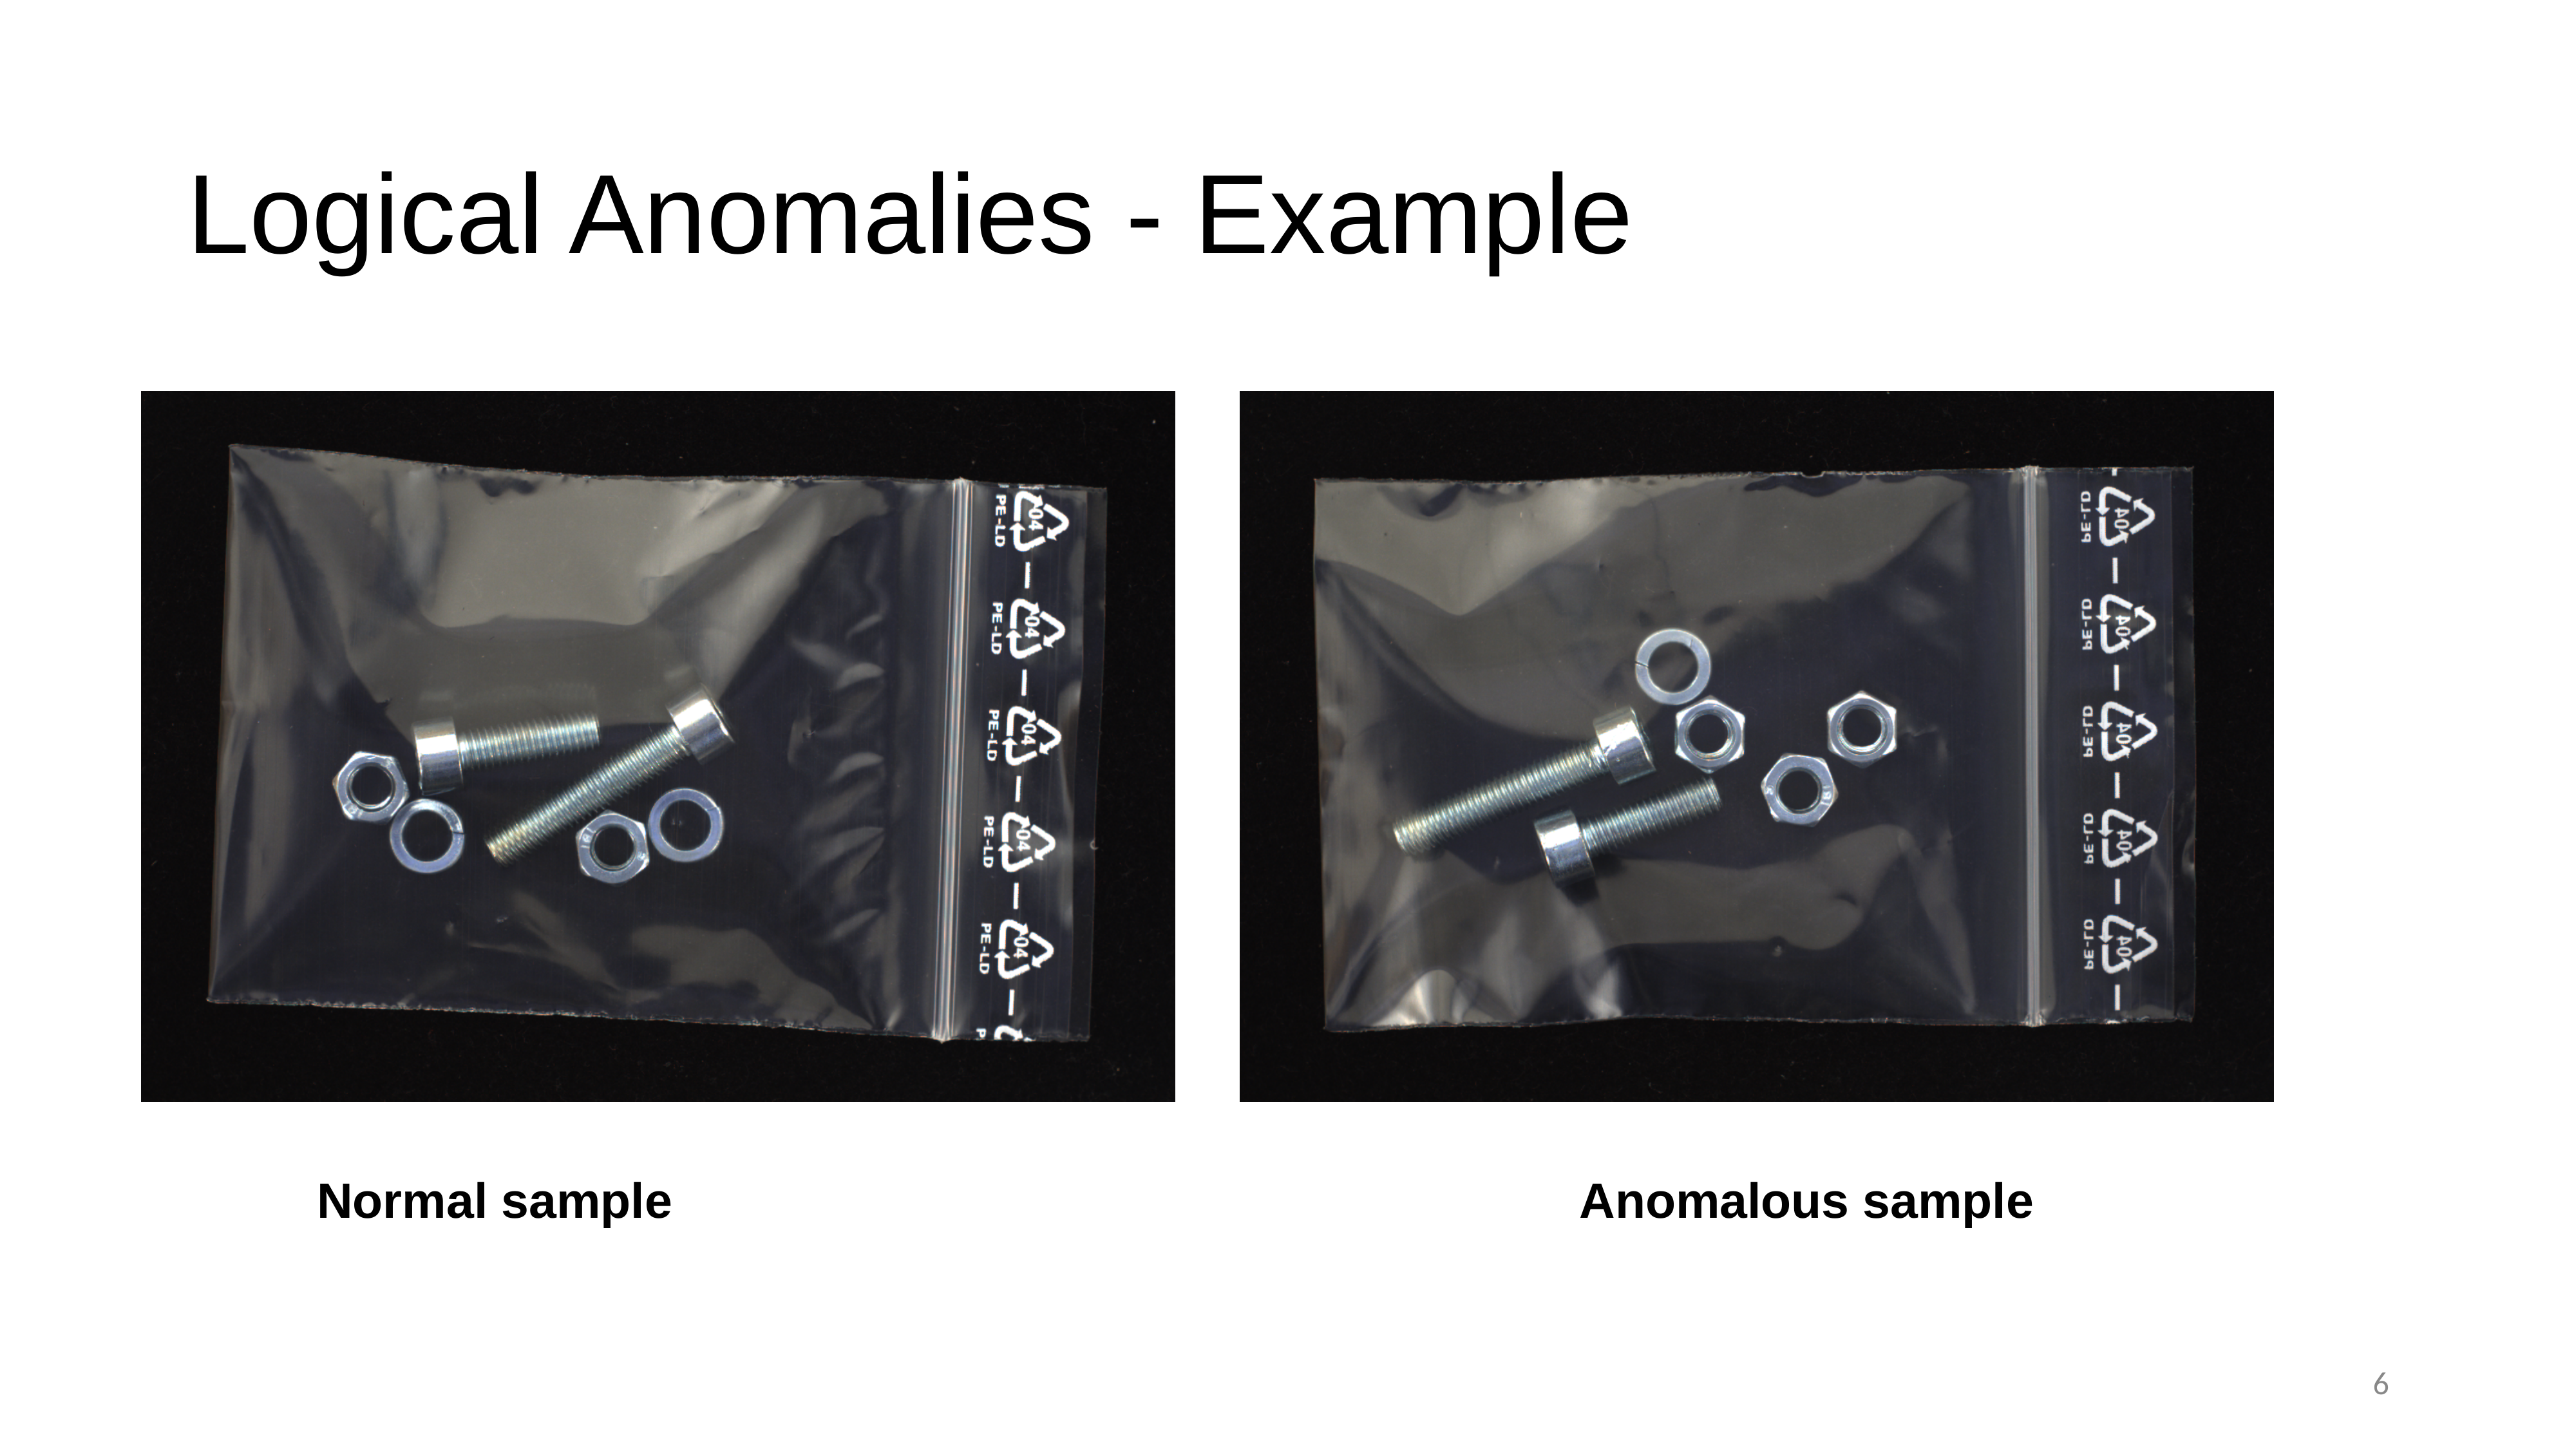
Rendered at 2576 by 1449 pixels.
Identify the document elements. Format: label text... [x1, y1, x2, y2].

text_box Normal sample Anomalous sample [141, 1159, 2283, 1238]
picture [1239, 390, 2274, 1102]
title Logical Anomalies - Example [177, 77, 2399, 357]
picture [141, 390, 1175, 1102]
slide_number ‹#› [2362, 951, 2399, 1449]
